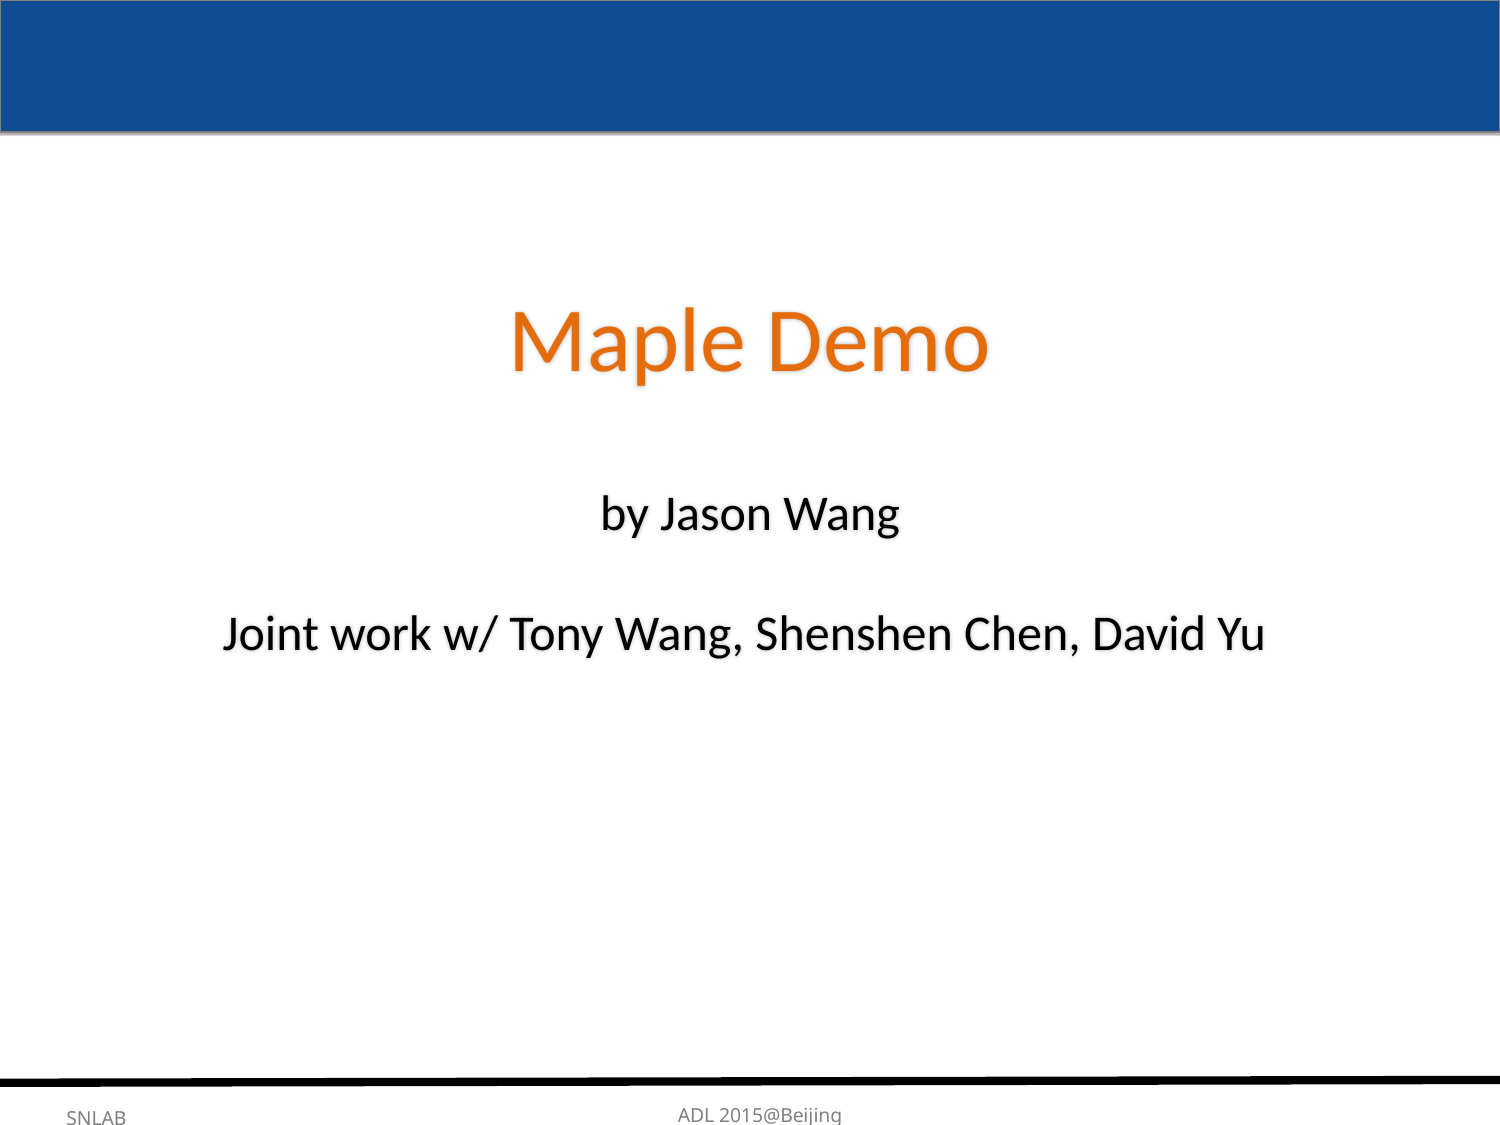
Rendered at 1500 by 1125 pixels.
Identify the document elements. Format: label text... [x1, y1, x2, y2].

picture [0, 1085, 1500, 1125]
picture [0, 133, 1500, 1078]
title Maple Demo by Jason Wang Joint work w/ Tony Wang, Shenshen Chen, David Yu [112, 349, 1388, 591]
picture [79, 1114, 86, 1125]
